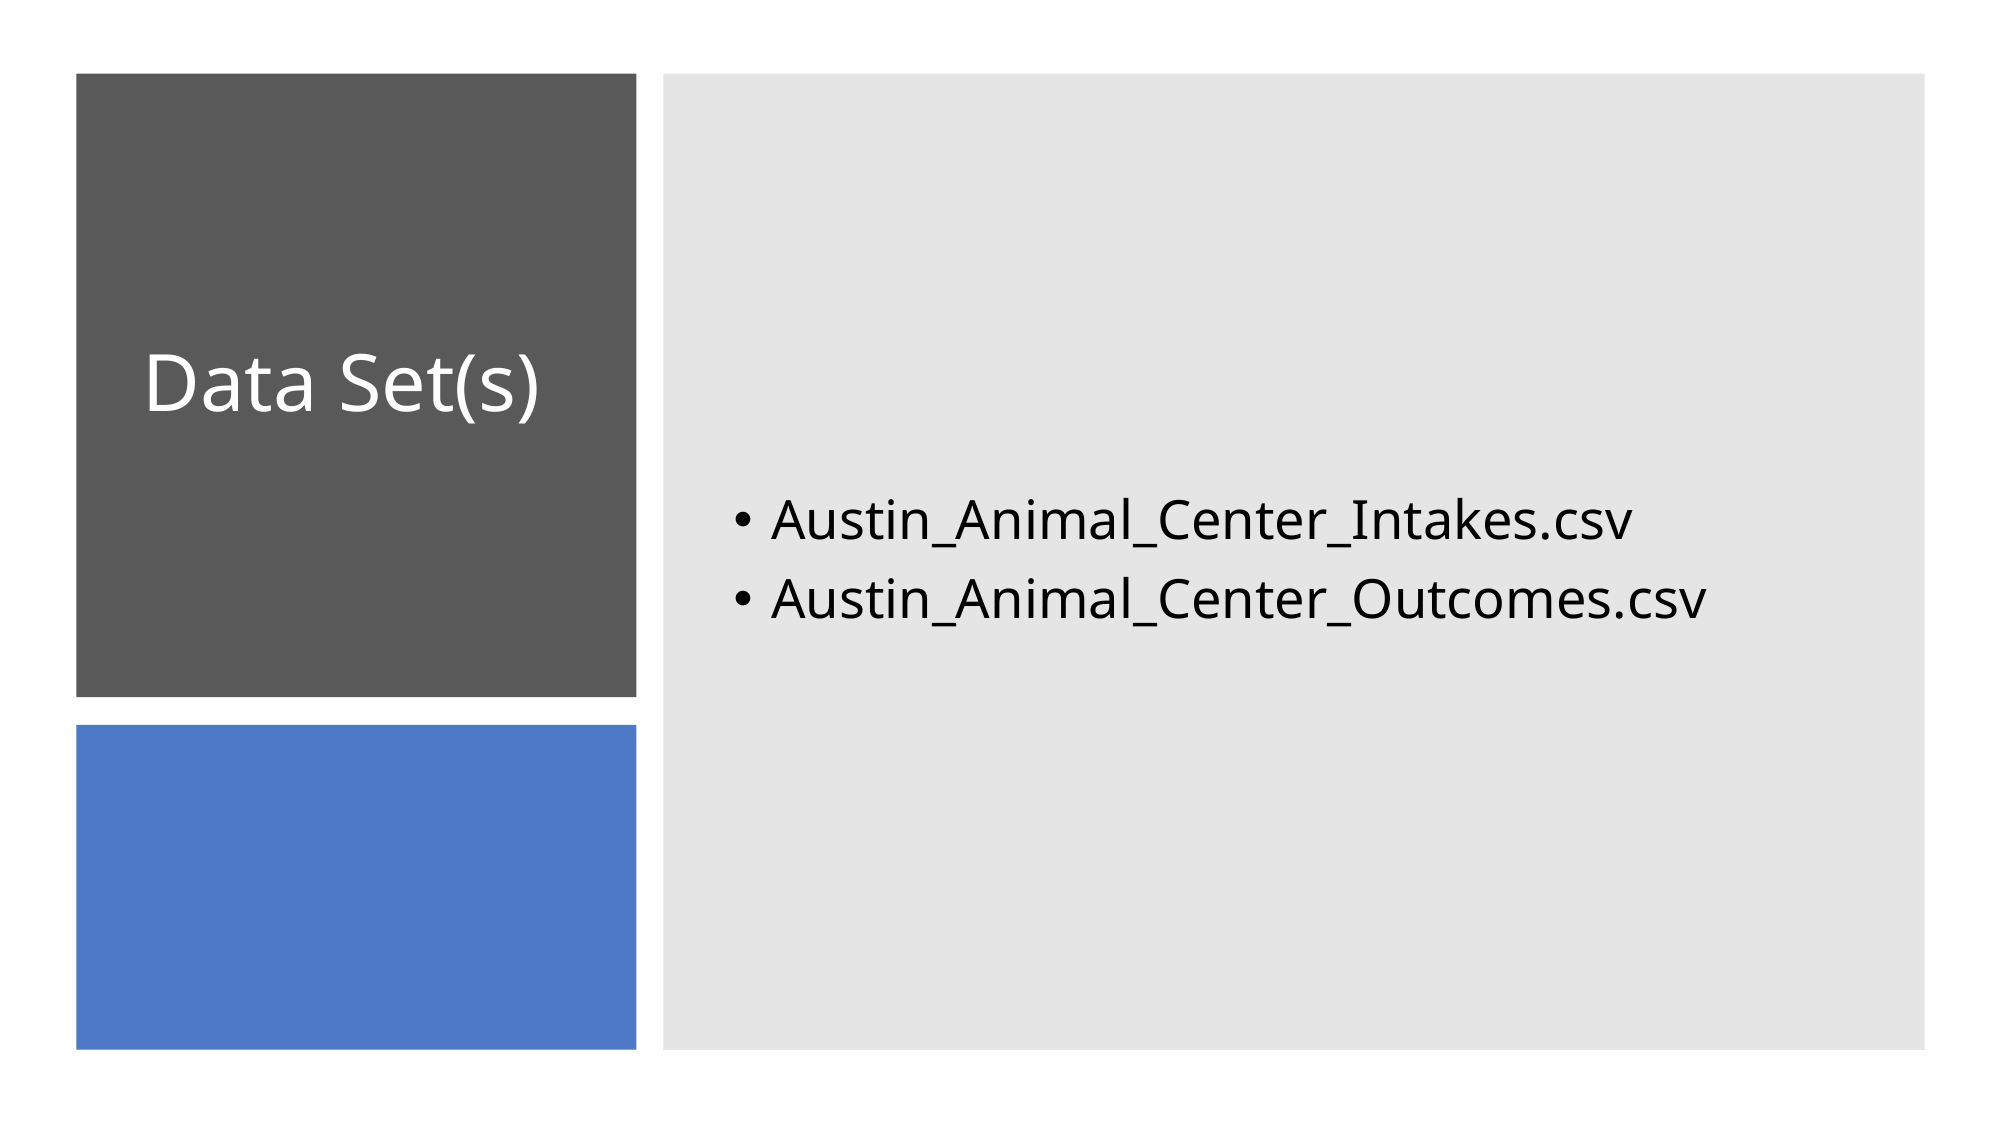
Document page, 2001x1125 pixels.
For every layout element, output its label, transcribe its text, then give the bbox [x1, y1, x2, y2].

list Austin_Animal_Center_Intakes.csv Austin_Animal_Center_Outcomes.csv [718, 112, 1873, 1011]
text_box [662, 72, 1926, 1051]
text_box [75, 724, 637, 1051]
title Data Set(s) [127, 120, 595, 652]
text_box [75, 72, 637, 698]
